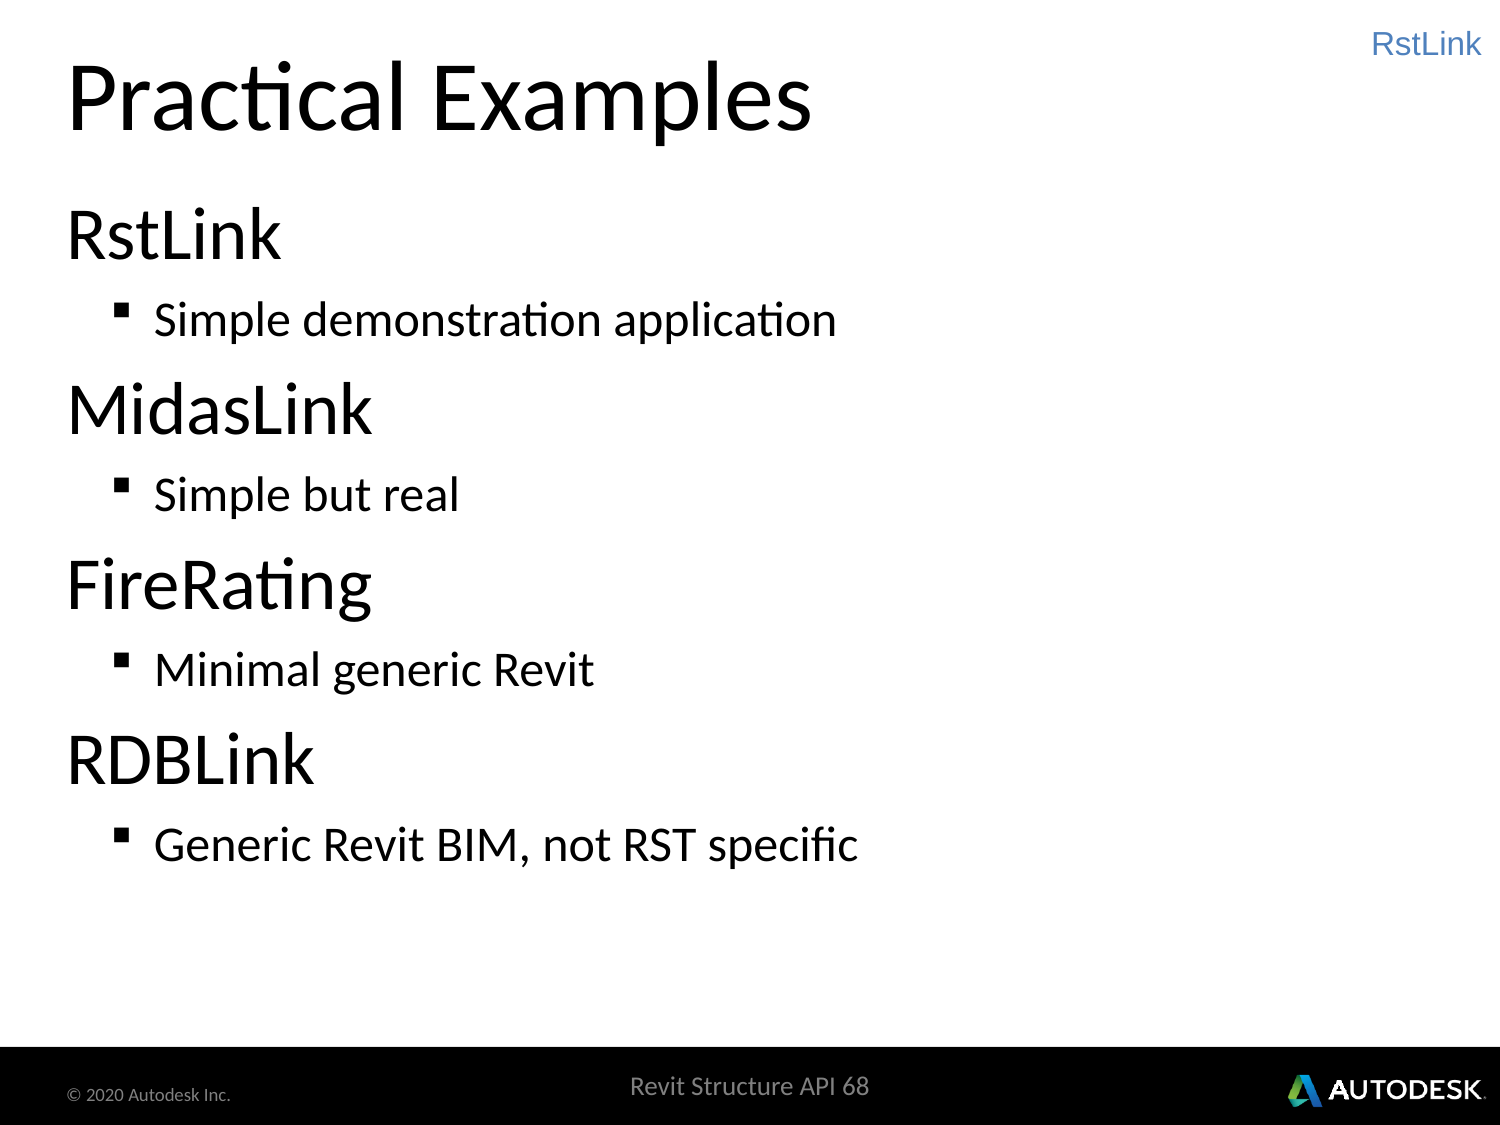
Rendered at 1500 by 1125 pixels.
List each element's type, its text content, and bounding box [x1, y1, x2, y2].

title Practical Examples [51, 23, 1418, 144]
list RstLink Simple demonstration application MidasLink Simple but real FireRating Minimal generic Revit RDBLink Generic Revit BIM, not RST specific [51, 176, 1420, 938]
text_box RstLink [1151, 22, 1483, 63]
picture [0, 1046, 1500, 1125]
